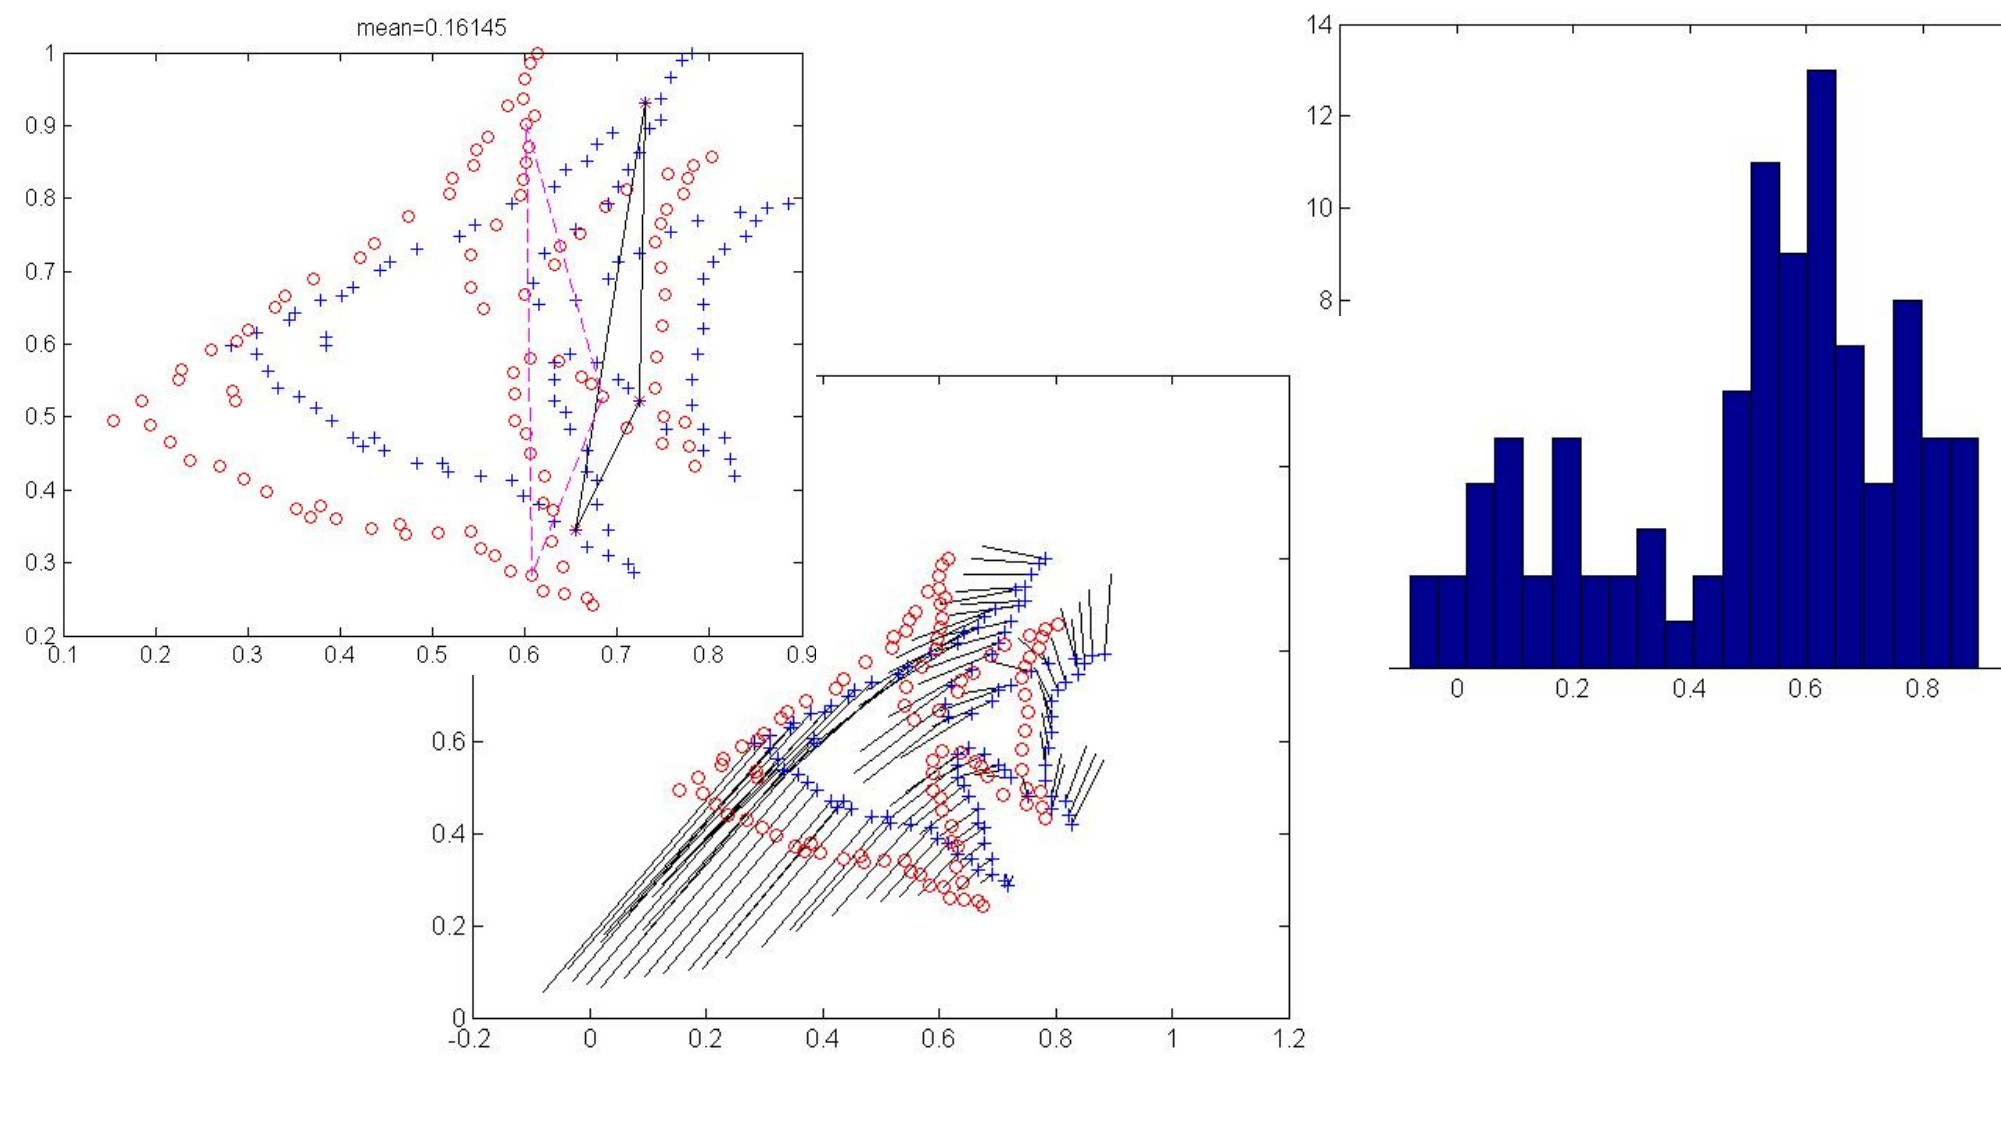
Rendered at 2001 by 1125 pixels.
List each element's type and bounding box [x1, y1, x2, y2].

list [12, 0, 817, 675]
picture [338, 0, 2001, 1104]
